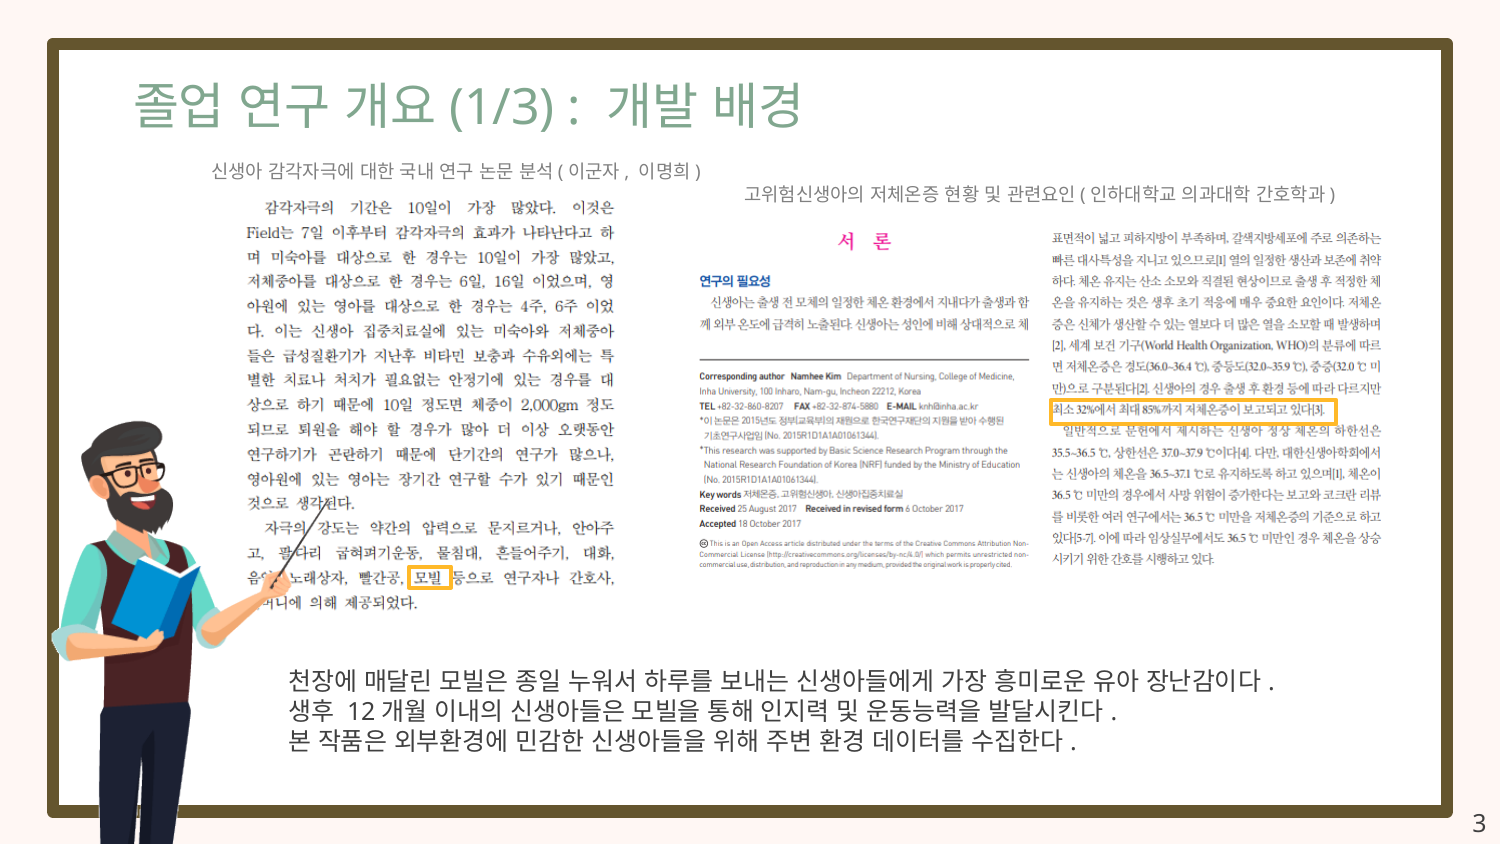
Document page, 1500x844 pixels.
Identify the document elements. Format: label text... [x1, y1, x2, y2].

text_box 천장에 매달린 모빌은 종일 누워서 하루를 보내는 신생아들에게 가장 흥미로운 유아 장난감이다. 생후 12개월 이내의 신생아들은 모빌을 통해 인지력 및 운동능력을 발달시킨다. 본 작품은 외부환경에 민감한 신생아들을 위해 주변 환경 데이터를 수집한다. [435, 658, 1433, 763]
text_box 신생아 감각자극에 대한 국내 연구 논문 분석(이군자, 이명희) [123, 151, 789, 190]
text_box ] [51, 42, 1449, 814]
text_box 3 [1457, 800, 1500, 844]
text_box 고위험신생아의 저체온증 현황 및 관련요인(인하대학교 의과대학 간호학과) [707, 175, 1372, 212]
text_box 졸업 연구 개요(1/3) : 개발 배경 [118, 67, 820, 143]
picture [694, 213, 1392, 579]
picture [0, 198, 623, 844]
